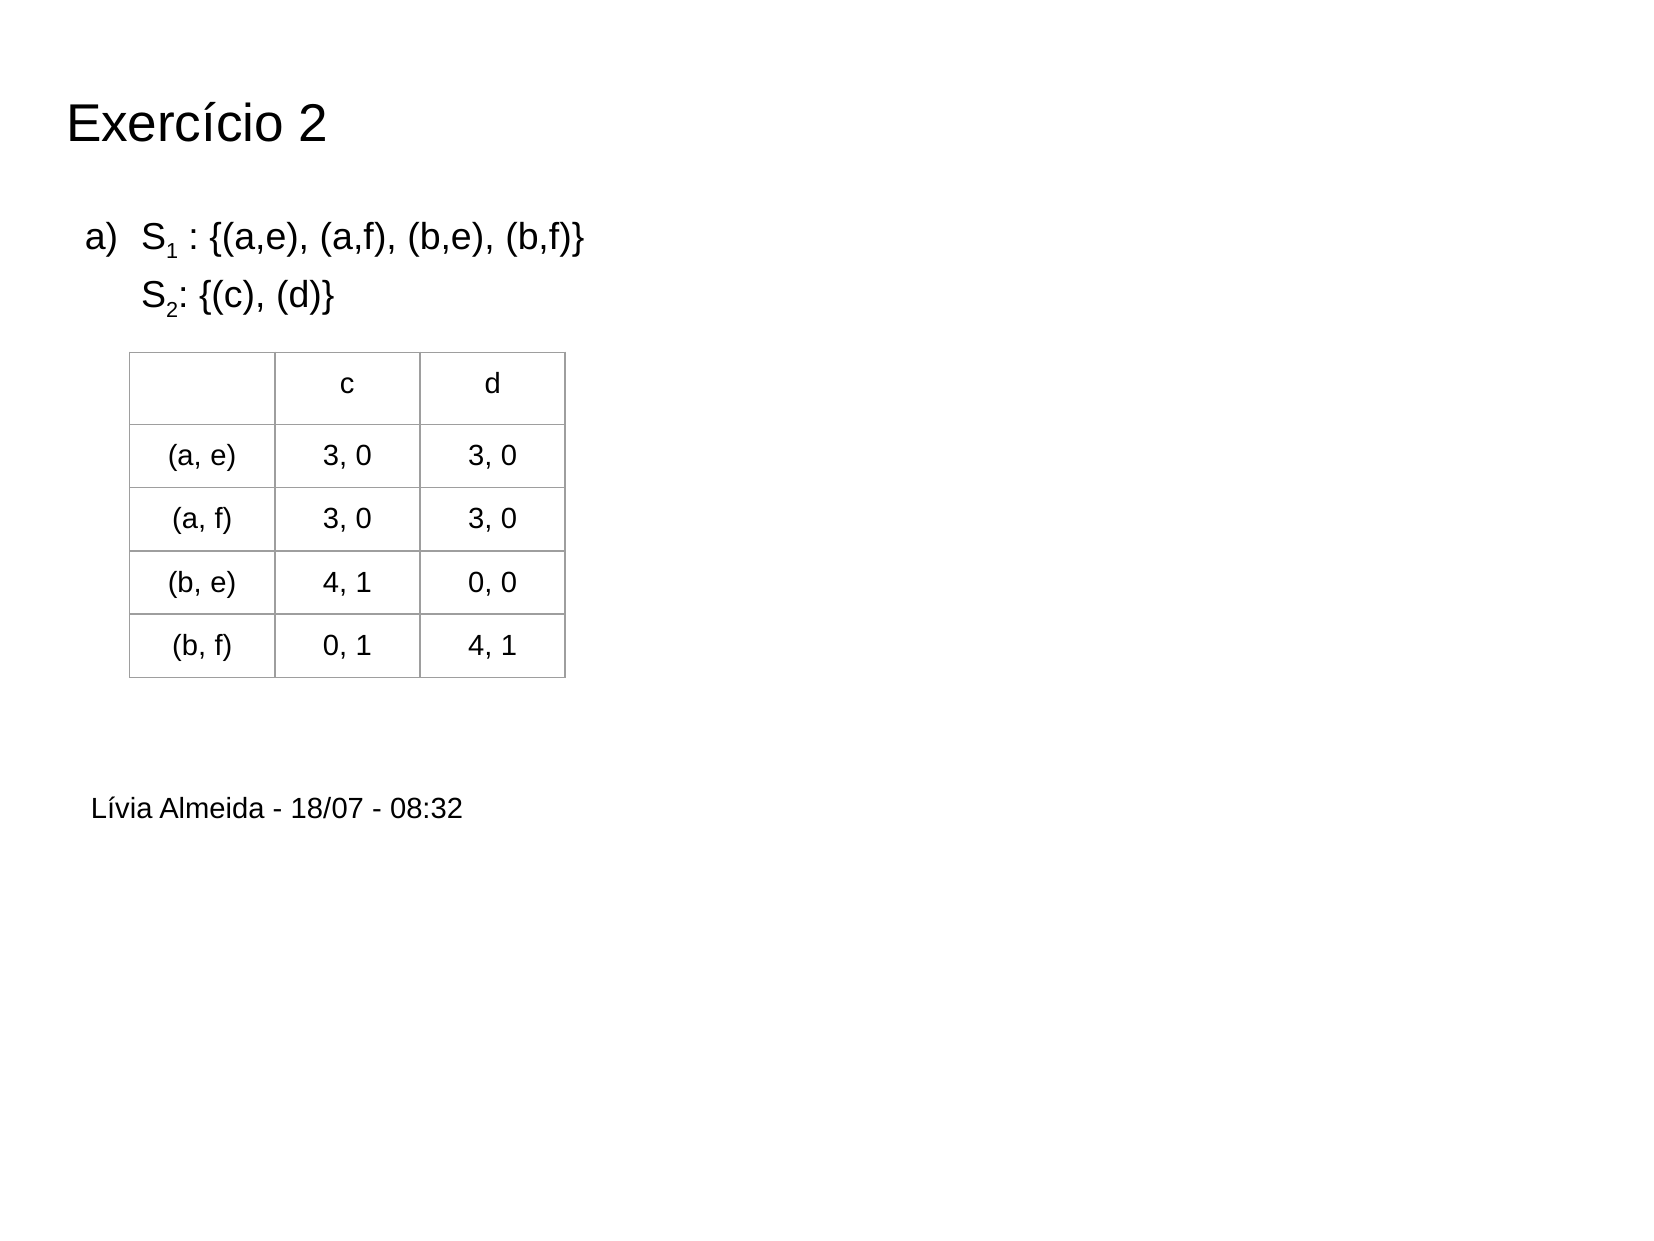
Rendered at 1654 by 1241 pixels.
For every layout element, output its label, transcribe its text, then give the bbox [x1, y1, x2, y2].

text_box S1 : {(a,e), (a,f), (b,e), (b,f)} S2: {(c), (d)} [51, 188, 1384, 750]
table_header [130, 353, 274, 424]
table_cell 4, 1 [276, 552, 419, 613]
table_header c [276, 353, 419, 424]
table_cell (a, f) [130, 488, 274, 550]
text_box Lívia Almeida - 18/07 - 08:32 [75, 774, 605, 840]
table_cell 3, 0 [421, 488, 564, 550]
table_cell 0, 0 [421, 552, 564, 613]
table_header d [421, 353, 564, 424]
table_cell 4, 1 [421, 615, 564, 677]
table_cell 3, 0 [276, 425, 419, 487]
table_cell (a, e) [130, 425, 274, 487]
text_box Exercício 2 [51, 72, 1449, 167]
table_cell (b, e) [130, 552, 274, 613]
table_cell 3, 0 [276, 488, 419, 550]
table_cell 3, 0 [421, 425, 564, 487]
table_cell 0, 1 [276, 615, 419, 677]
table_cell (b, f) [130, 615, 274, 677]
